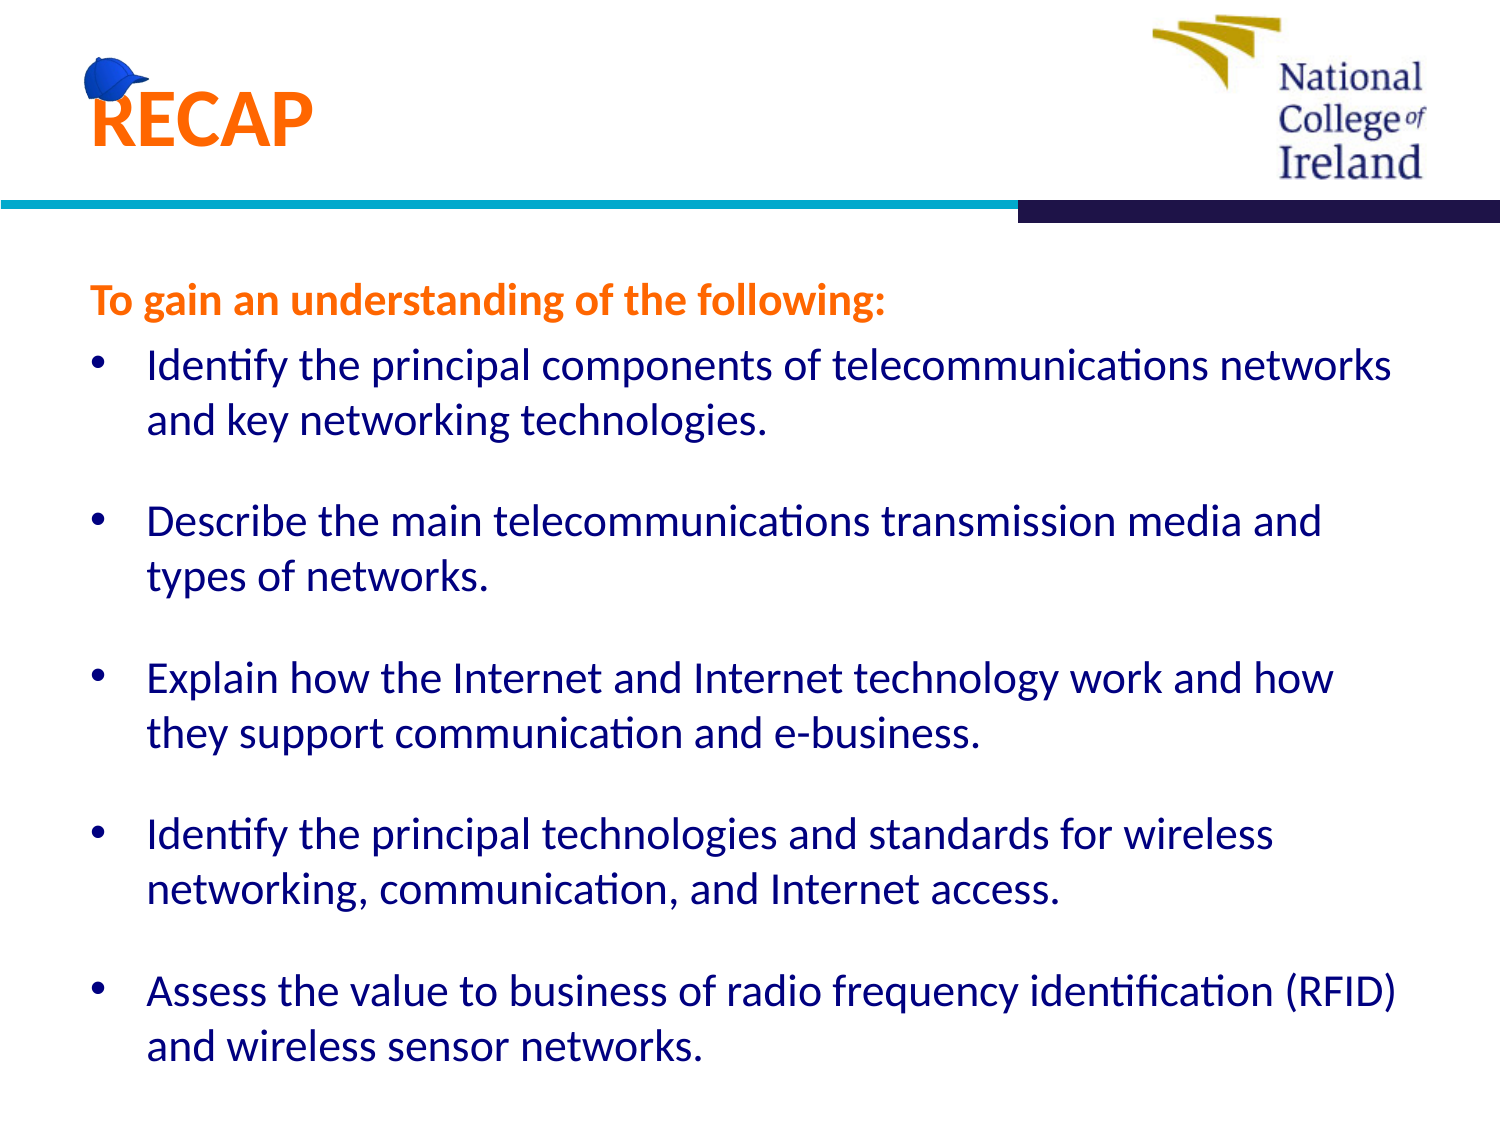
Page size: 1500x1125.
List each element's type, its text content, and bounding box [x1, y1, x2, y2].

title RECAP [75, 19, 1425, 207]
picture [1018, 200, 1500, 223]
picture [76, 43, 151, 109]
list To gain an understanding of the following: Identify the principal components of telecommunications networks and key networking technologies. Describe the main telecommunications transmission media and types of networks. Explain how the Internet and Internet technology work and how they support communication and e-business. Identify the principal technologies and standards for wireless networking, communication, and Internet access. Assess the value to business of radio frequency identification (RFID) and wireless sensor networks. [75, 262, 1425, 1005]
